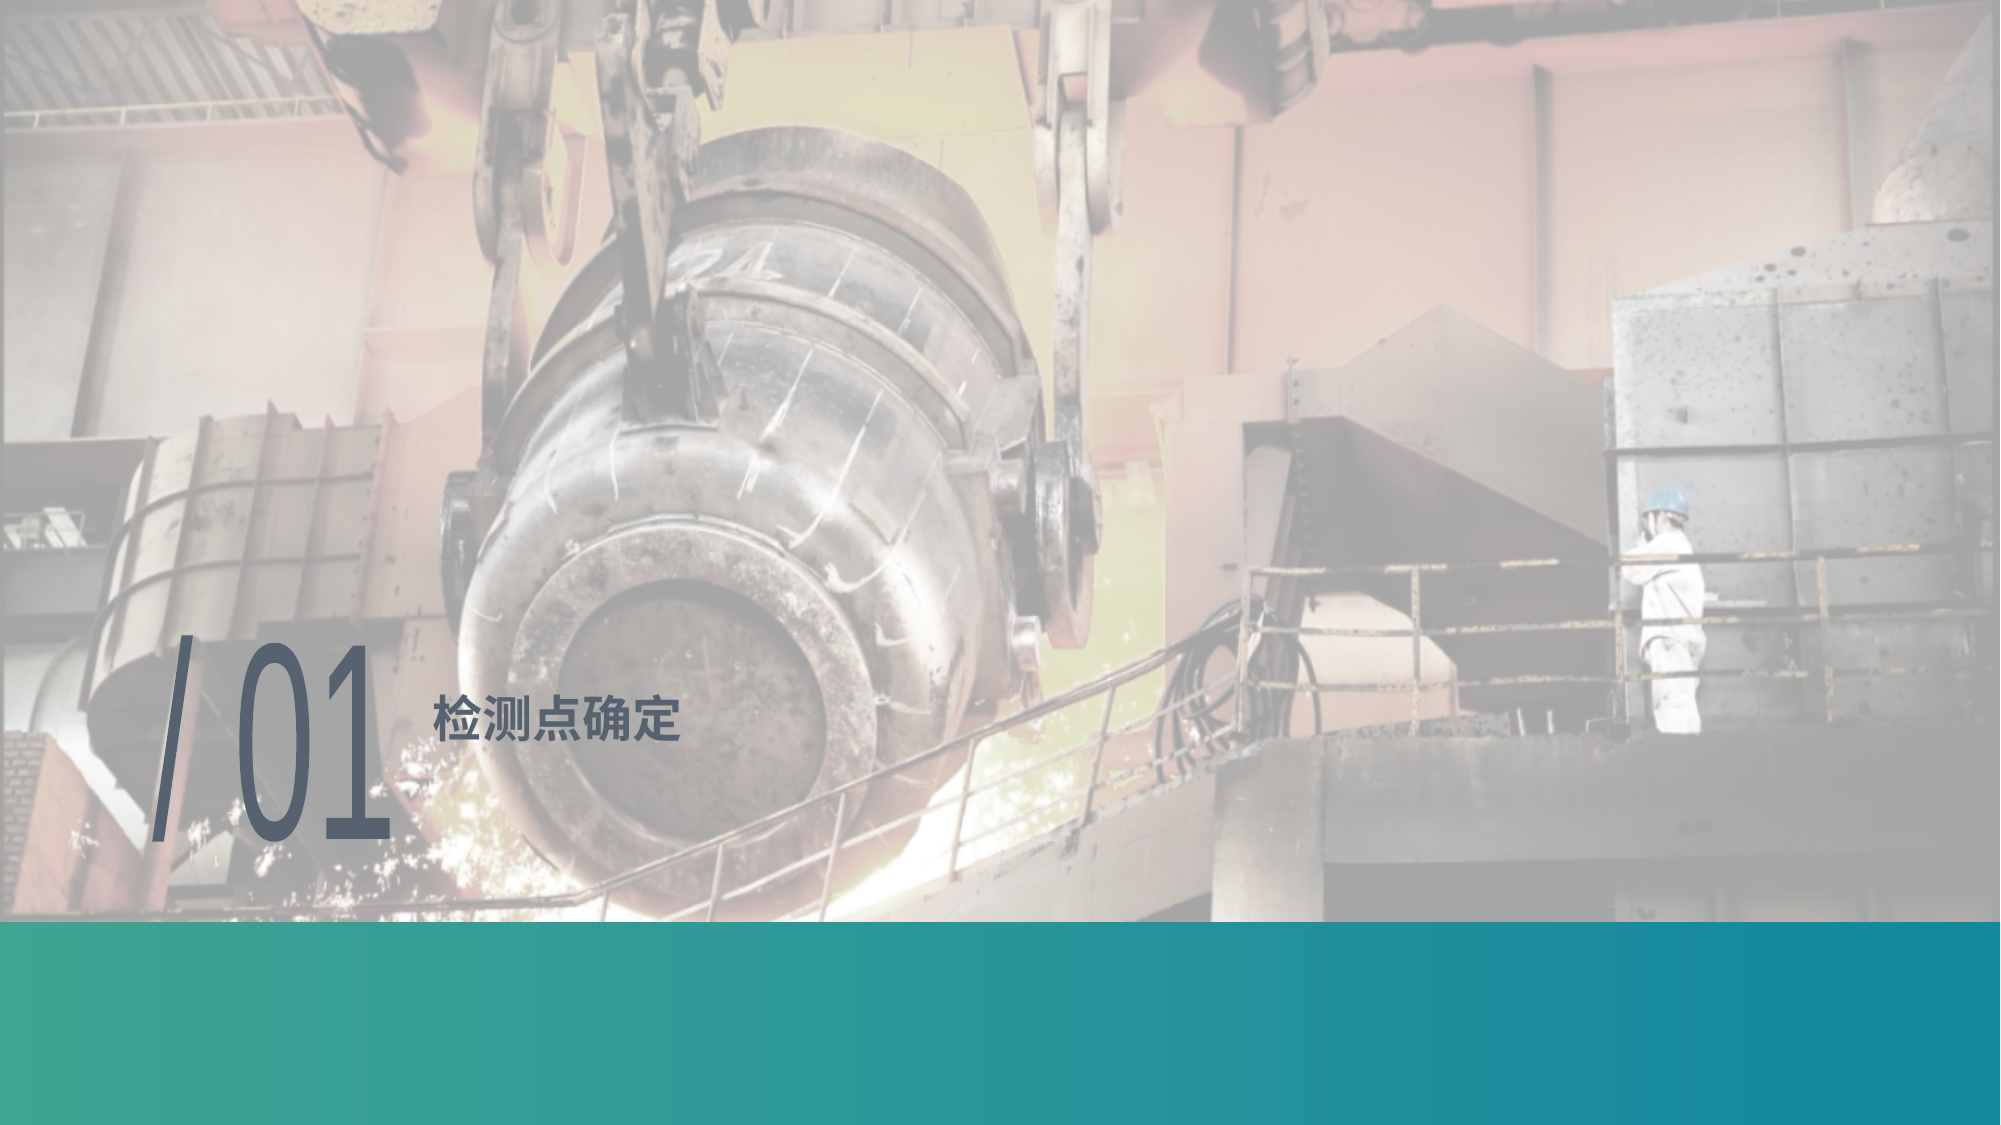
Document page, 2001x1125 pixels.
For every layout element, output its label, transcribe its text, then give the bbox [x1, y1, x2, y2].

title 检测点确定 [417, 609, 1307, 757]
